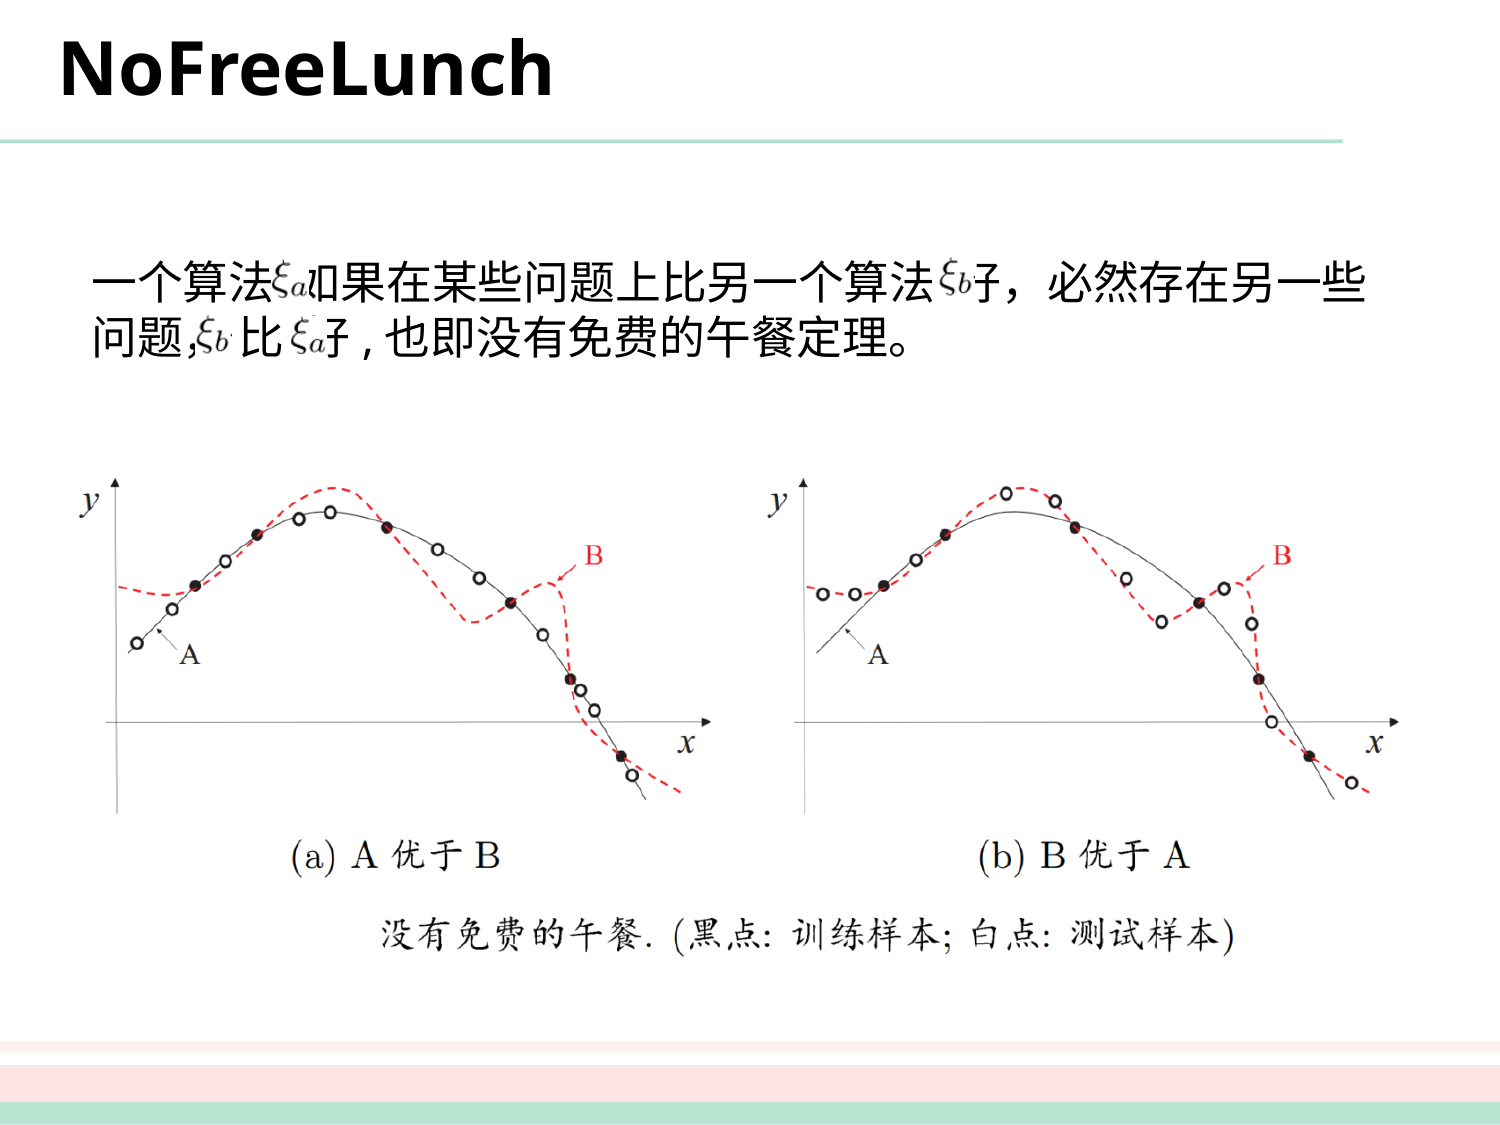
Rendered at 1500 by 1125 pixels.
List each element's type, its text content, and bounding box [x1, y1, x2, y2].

picture [0, 0, 1500, 1125]
text_box 一个算法 如果在某些问题上比另一个算法 好，必然存在另一些问题， 比 好,也即没有免费的午餐定理。 [76, 246, 1426, 390]
title NoFreeLunch [42, 7, 1337, 135]
